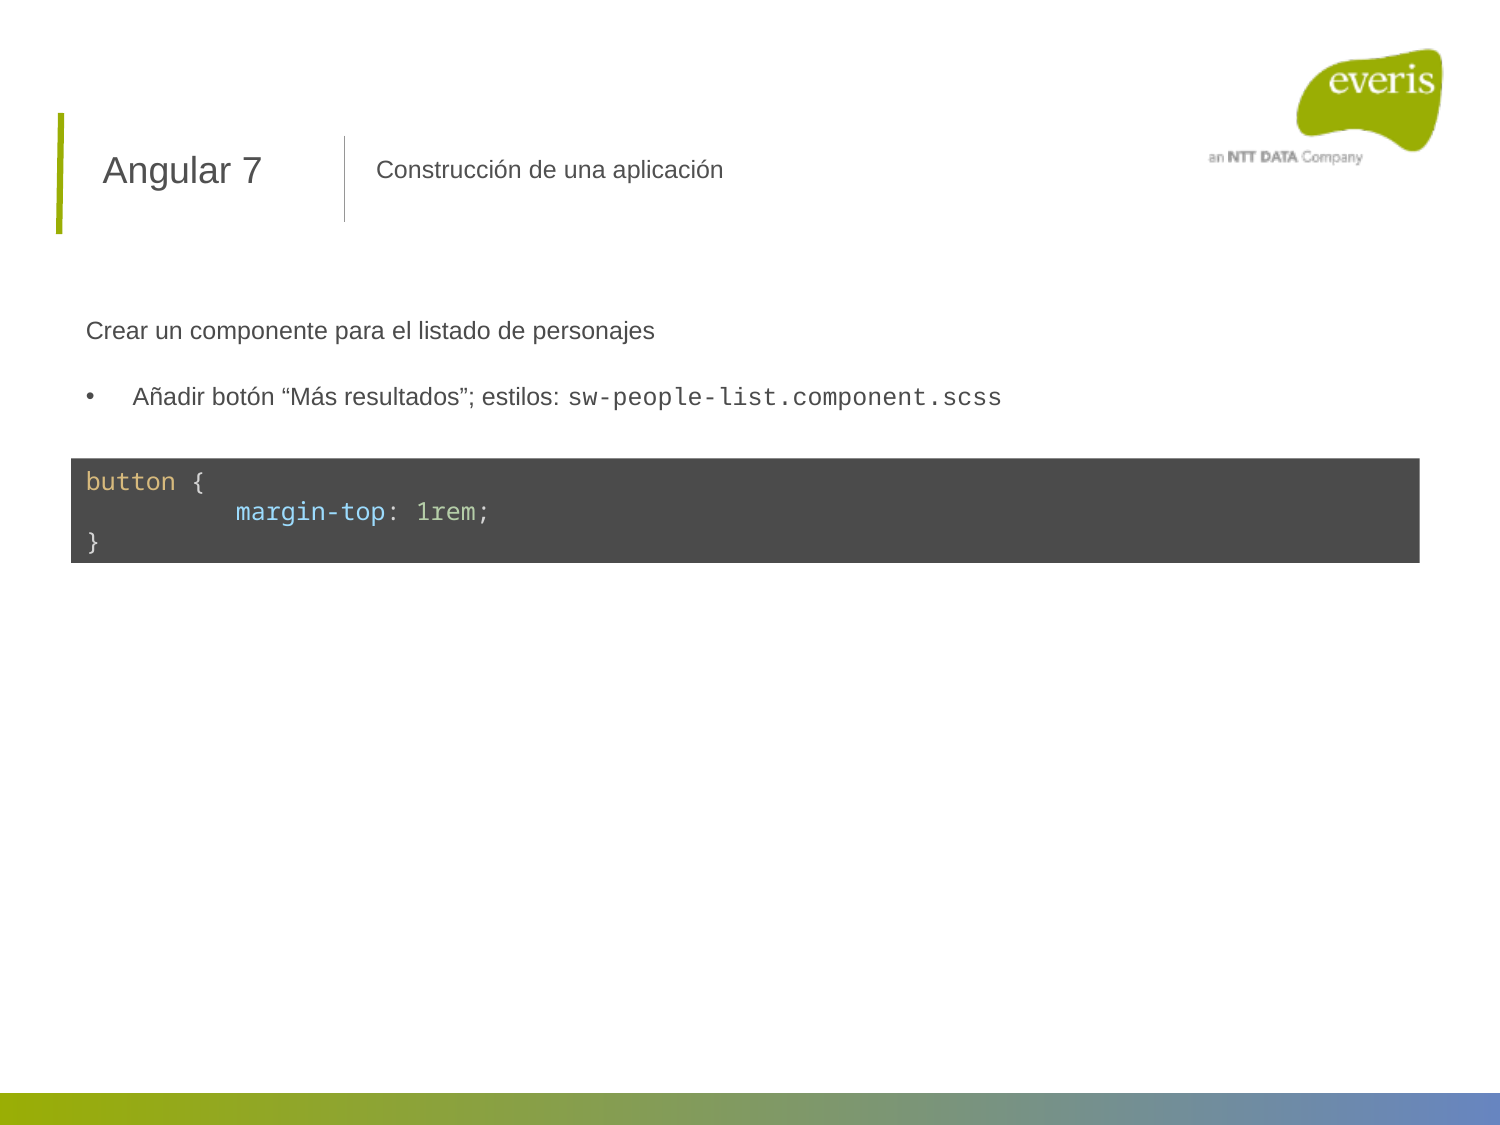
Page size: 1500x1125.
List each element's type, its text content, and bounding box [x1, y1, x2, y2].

list Construcción de una aplicación [361, 149, 1079, 208]
list Angular 7 [87, 143, 329, 214]
picture [1199, 27, 1453, 186]
list Crear un componente para el listado de personajes Añadir botón “Más resultados”; estilos: sw-people-list.component.scss [71, 292, 1437, 356]
text_box button { margin-top: 1rem; } [71, 458, 1420, 563]
